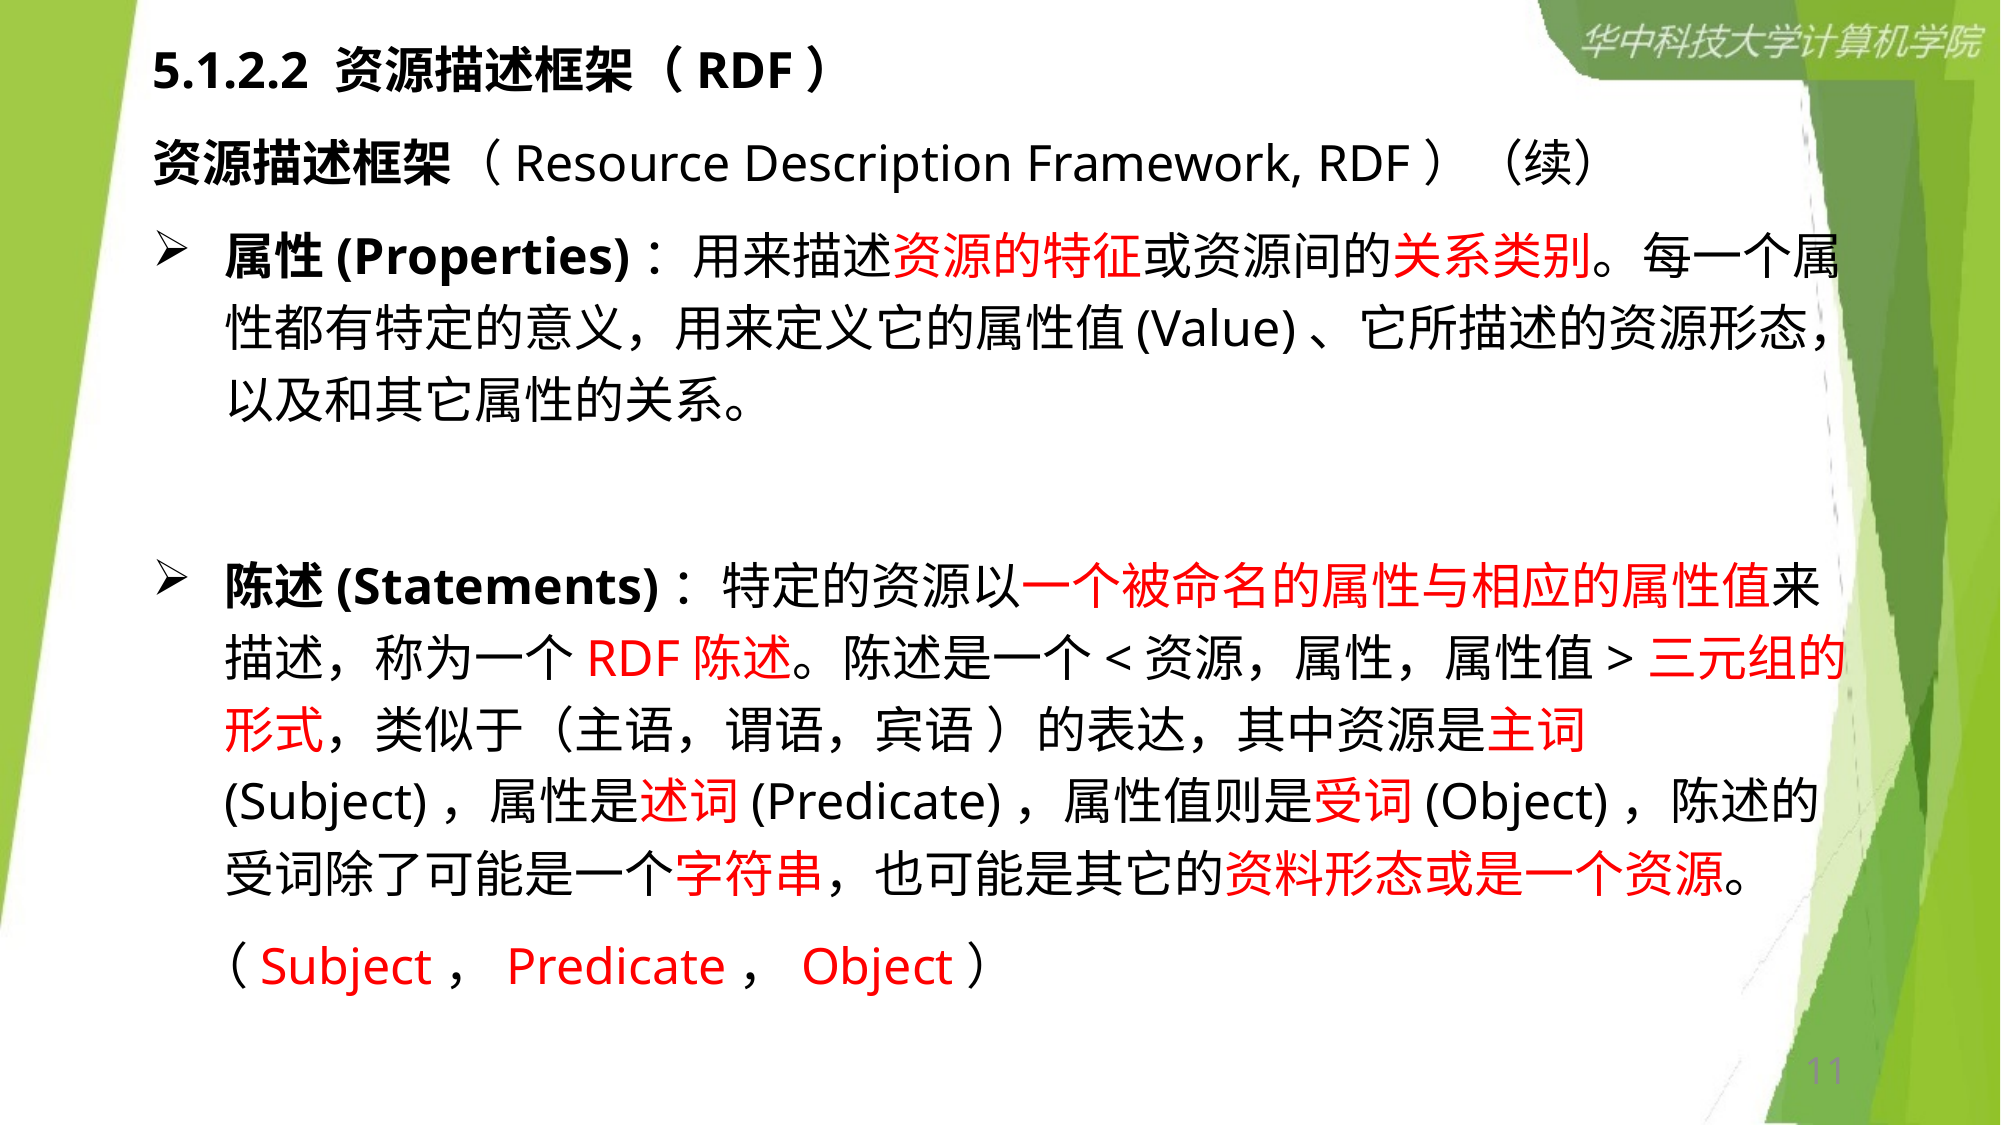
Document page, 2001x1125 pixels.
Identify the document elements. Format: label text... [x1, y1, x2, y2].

slide_number 11 [1412, 1042, 1863, 1103]
title 5.1.2.2 资源描述框架（RDF） [137, 12, 1863, 112]
picture [0, 0, 2001, 1125]
list 资源描述框架（Resource Description Framework, RDF）（续） 属性(Properties)：用来描述资源的特征或资源间的关系类别。每一个属性都有特定的意义，用来定义它的属性值(Value)、它所描述的资源形态，以及和其它属性的关系。 陈述(Statements)：特定的资源以一个被命名的属性与相应的属性值来描述，称为一个RDF陈述。陈述是一个<资源，属性，属性值>三元组的形式，类似于（主语，谓语，宾语 ）的表达，其中资源是主词(Subject)，属性是述词(Predicate)，属性值则是受词(Object)，陈述的受词除了可能是一个字符串，也可能是其它的资料形态或是一个资源。 （Subject，Predicate，Object） [137, 112, 1863, 1080]
